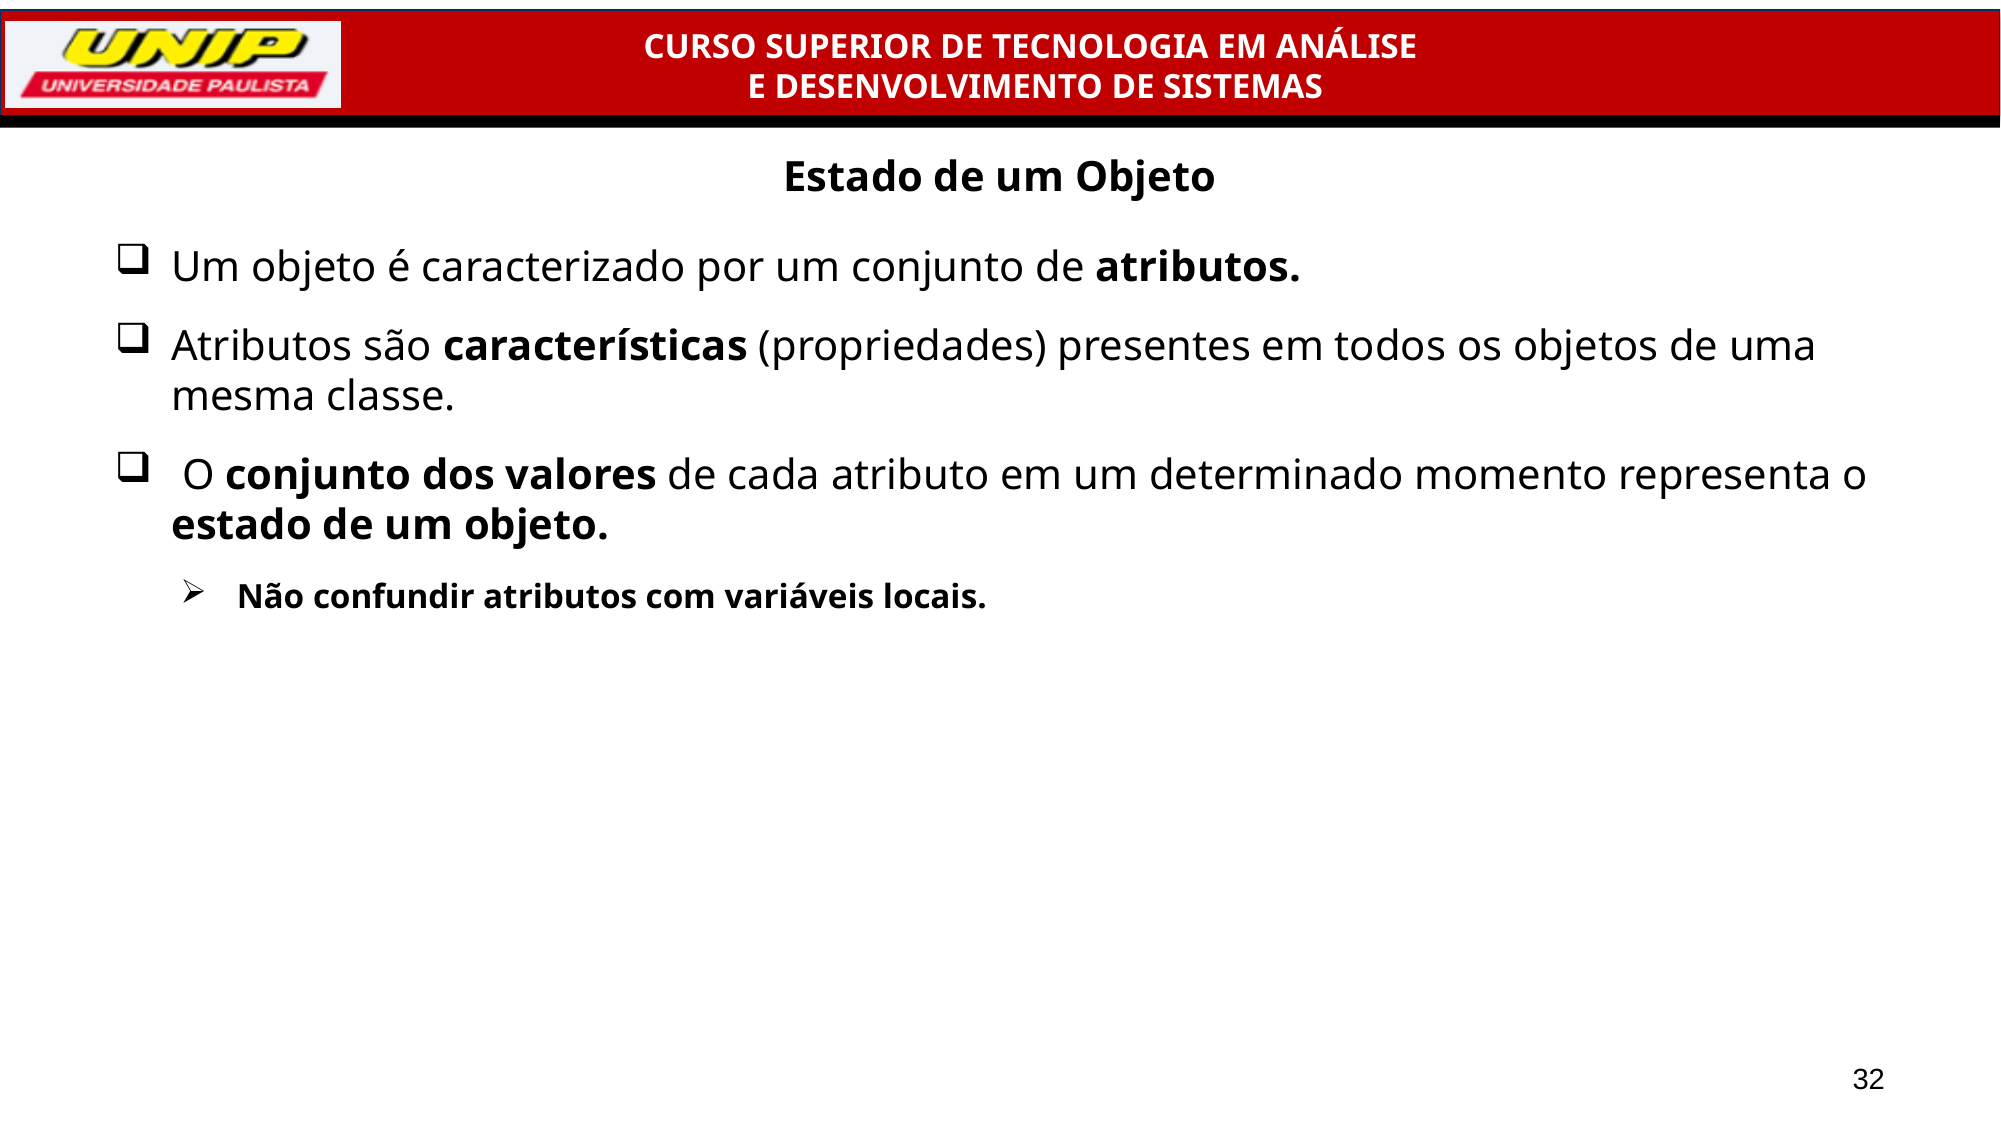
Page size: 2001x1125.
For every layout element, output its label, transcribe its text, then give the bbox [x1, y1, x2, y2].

slide_number 32 [1433, 1024, 1900, 1103]
list Um objeto é caracterizado por um conjunto de atributos. Atributos são características (propriedades) presentes em todos os objetos de uma mesma classe. O conjunto dos valores de cada atributo em um determinado momento representa o estado de um objeto. Não confundir atributos com variáveis locais. [99, 231, 1900, 988]
title Estado de um Objeto [99, 62, 1900, 231]
picture [5, 21, 341, 108]
